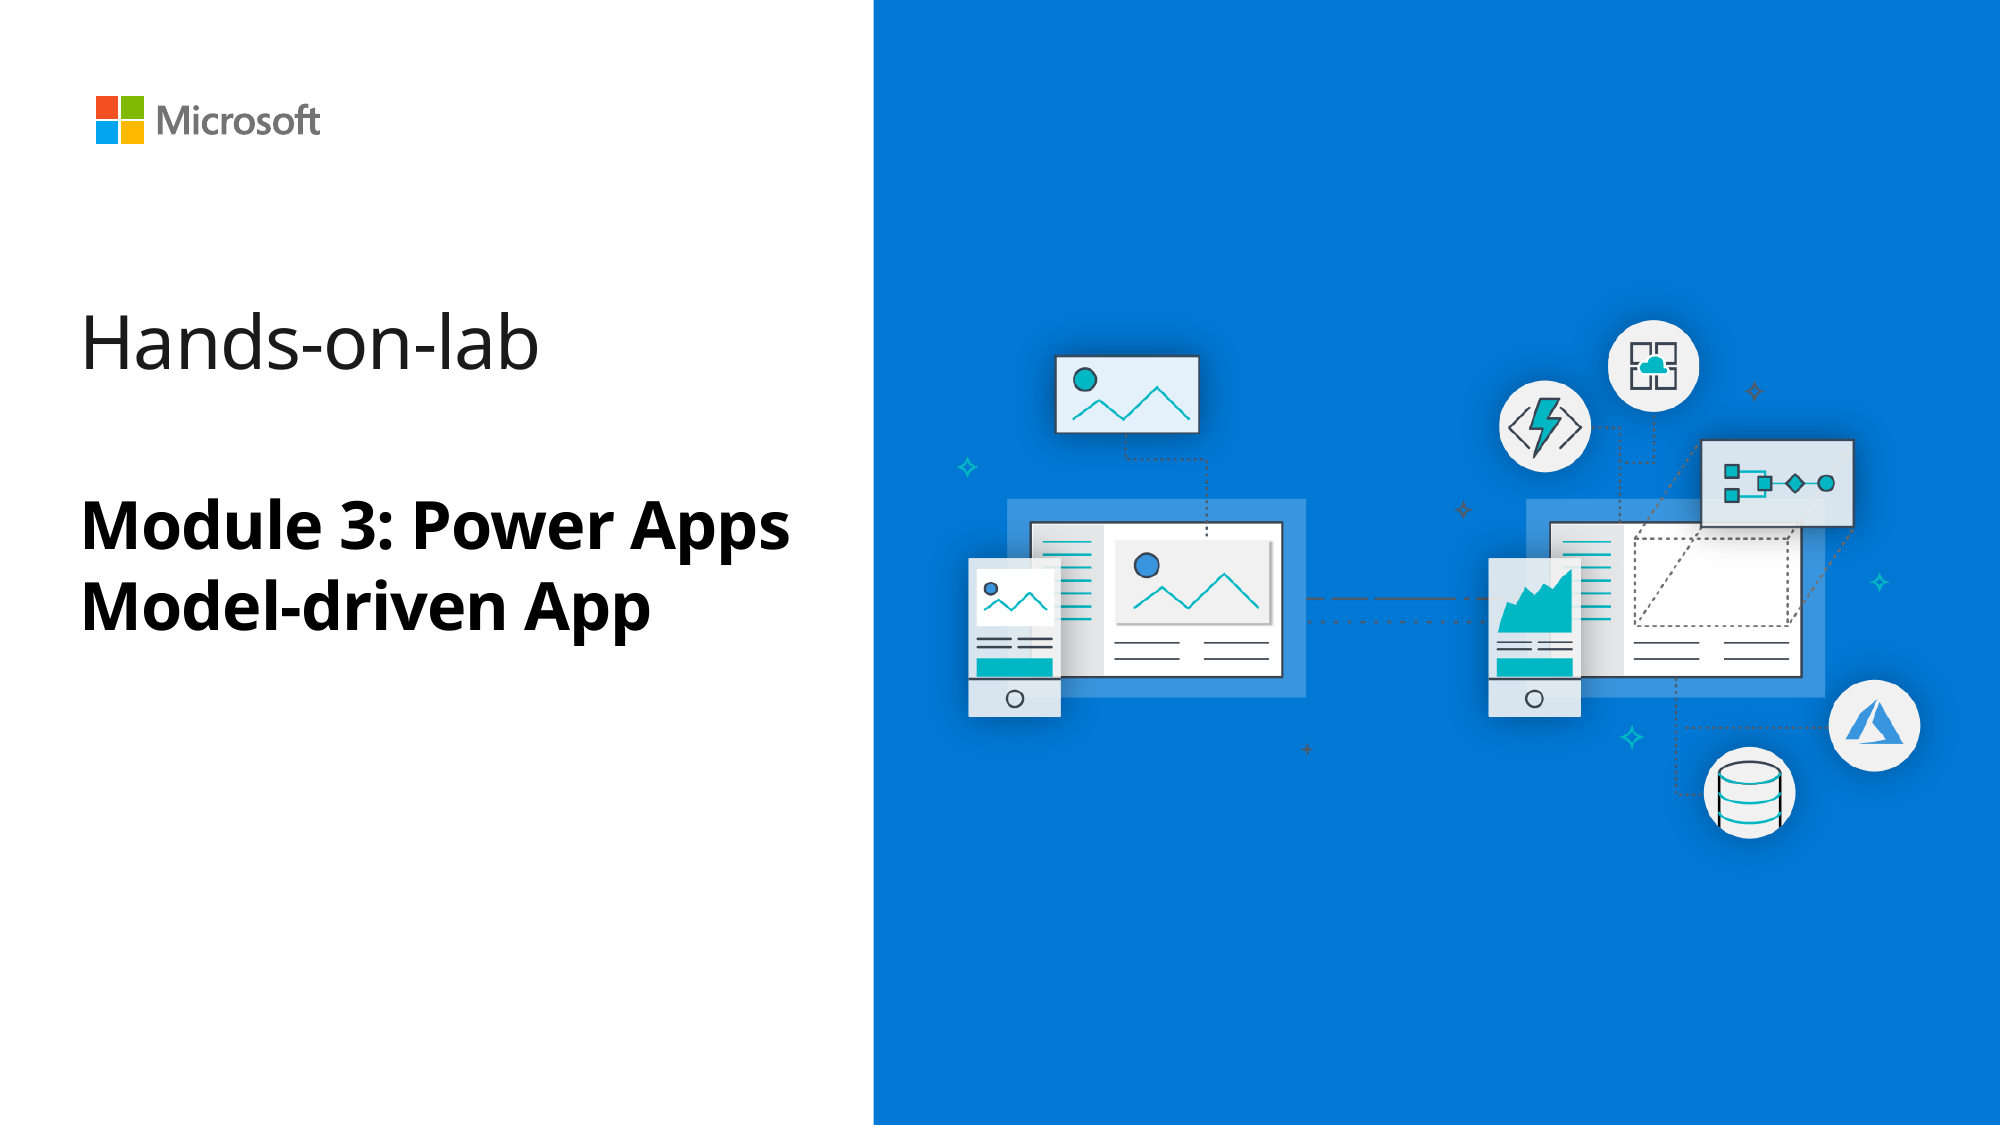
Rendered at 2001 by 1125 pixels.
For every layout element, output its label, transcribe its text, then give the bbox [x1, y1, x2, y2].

text_box Hands-on-lab [79, 294, 799, 385]
title Module 3: Power Apps Model-driven App [79, 481, 799, 644]
picture [875, 158, 2000, 1001]
